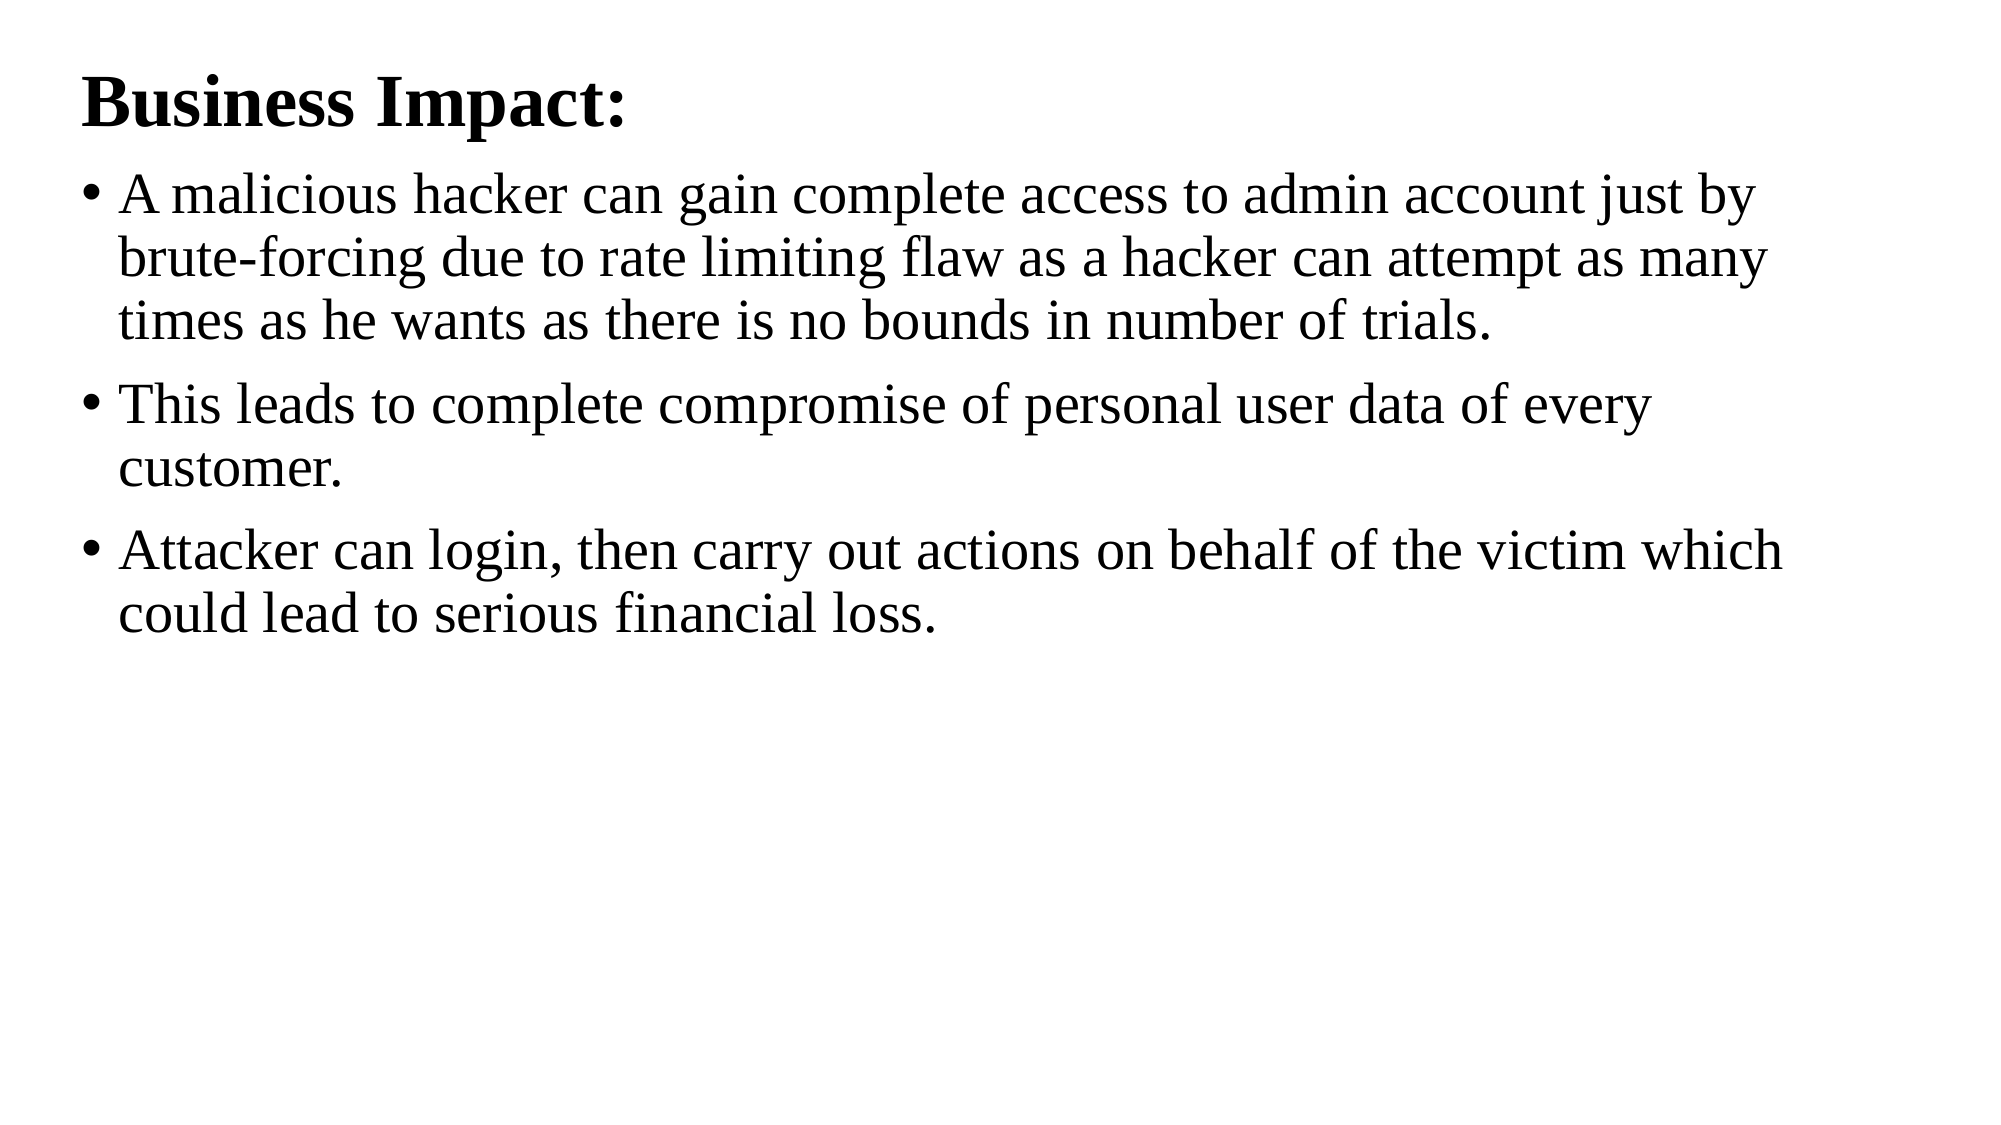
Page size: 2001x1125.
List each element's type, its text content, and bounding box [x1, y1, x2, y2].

list Business Impact: A malicious hacker can gain complete access to admin account just by brute-forcing due to rate limiting flaw as a hacker can attempt as many times as he wants as there is no bounds in number of trials. This leads to complete compromise of personal user data of every customer. Attacker can login, then carry out actions on behalf of the victim which could lead to serious financial loss. [66, 54, 1863, 1100]
